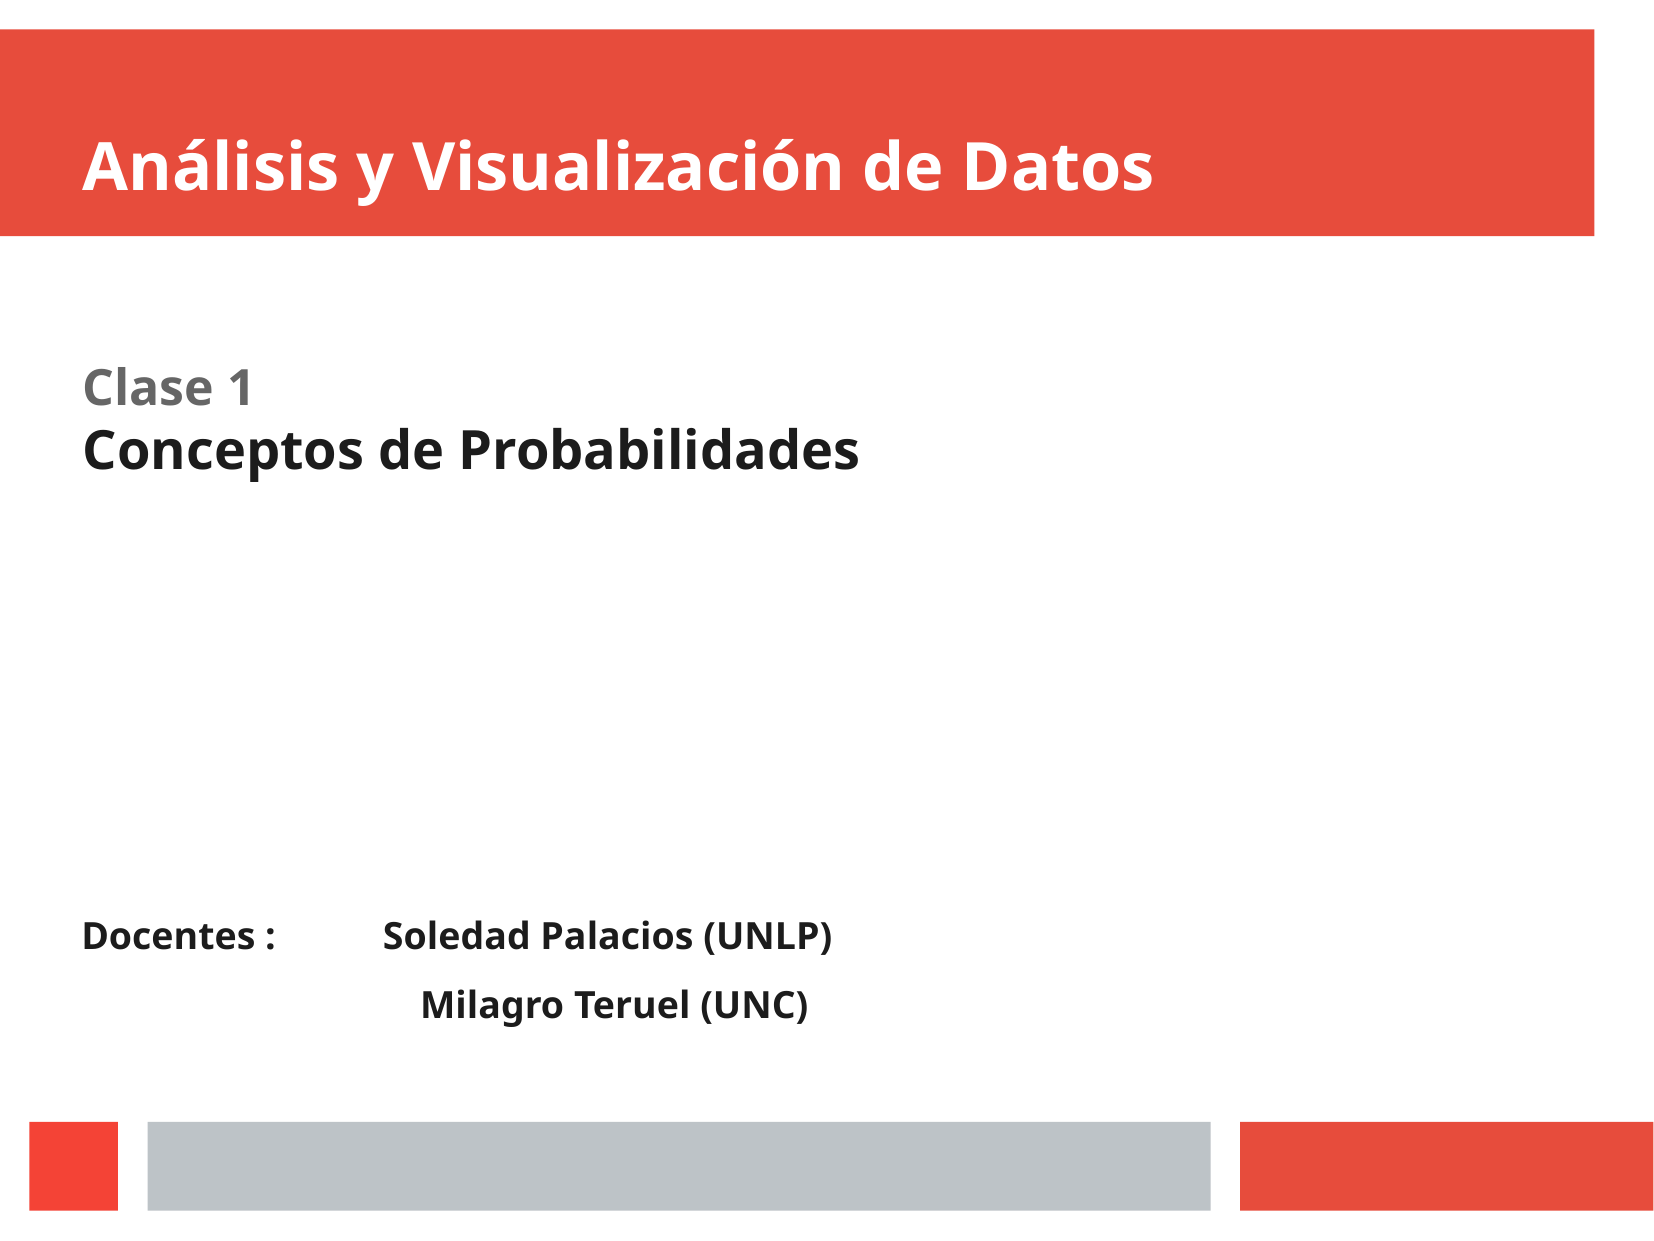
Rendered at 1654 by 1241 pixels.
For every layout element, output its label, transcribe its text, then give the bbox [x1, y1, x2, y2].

text_box Clase 1 Conceptos de Probabilidades [82, 354, 1589, 500]
text_box Análisis y Visualización de Datos [82, 101, 1571, 205]
text_box Docentes : Soledad Palacios (UNLP) Milagro Teruel (UNC) [66, 897, 1518, 1088]
